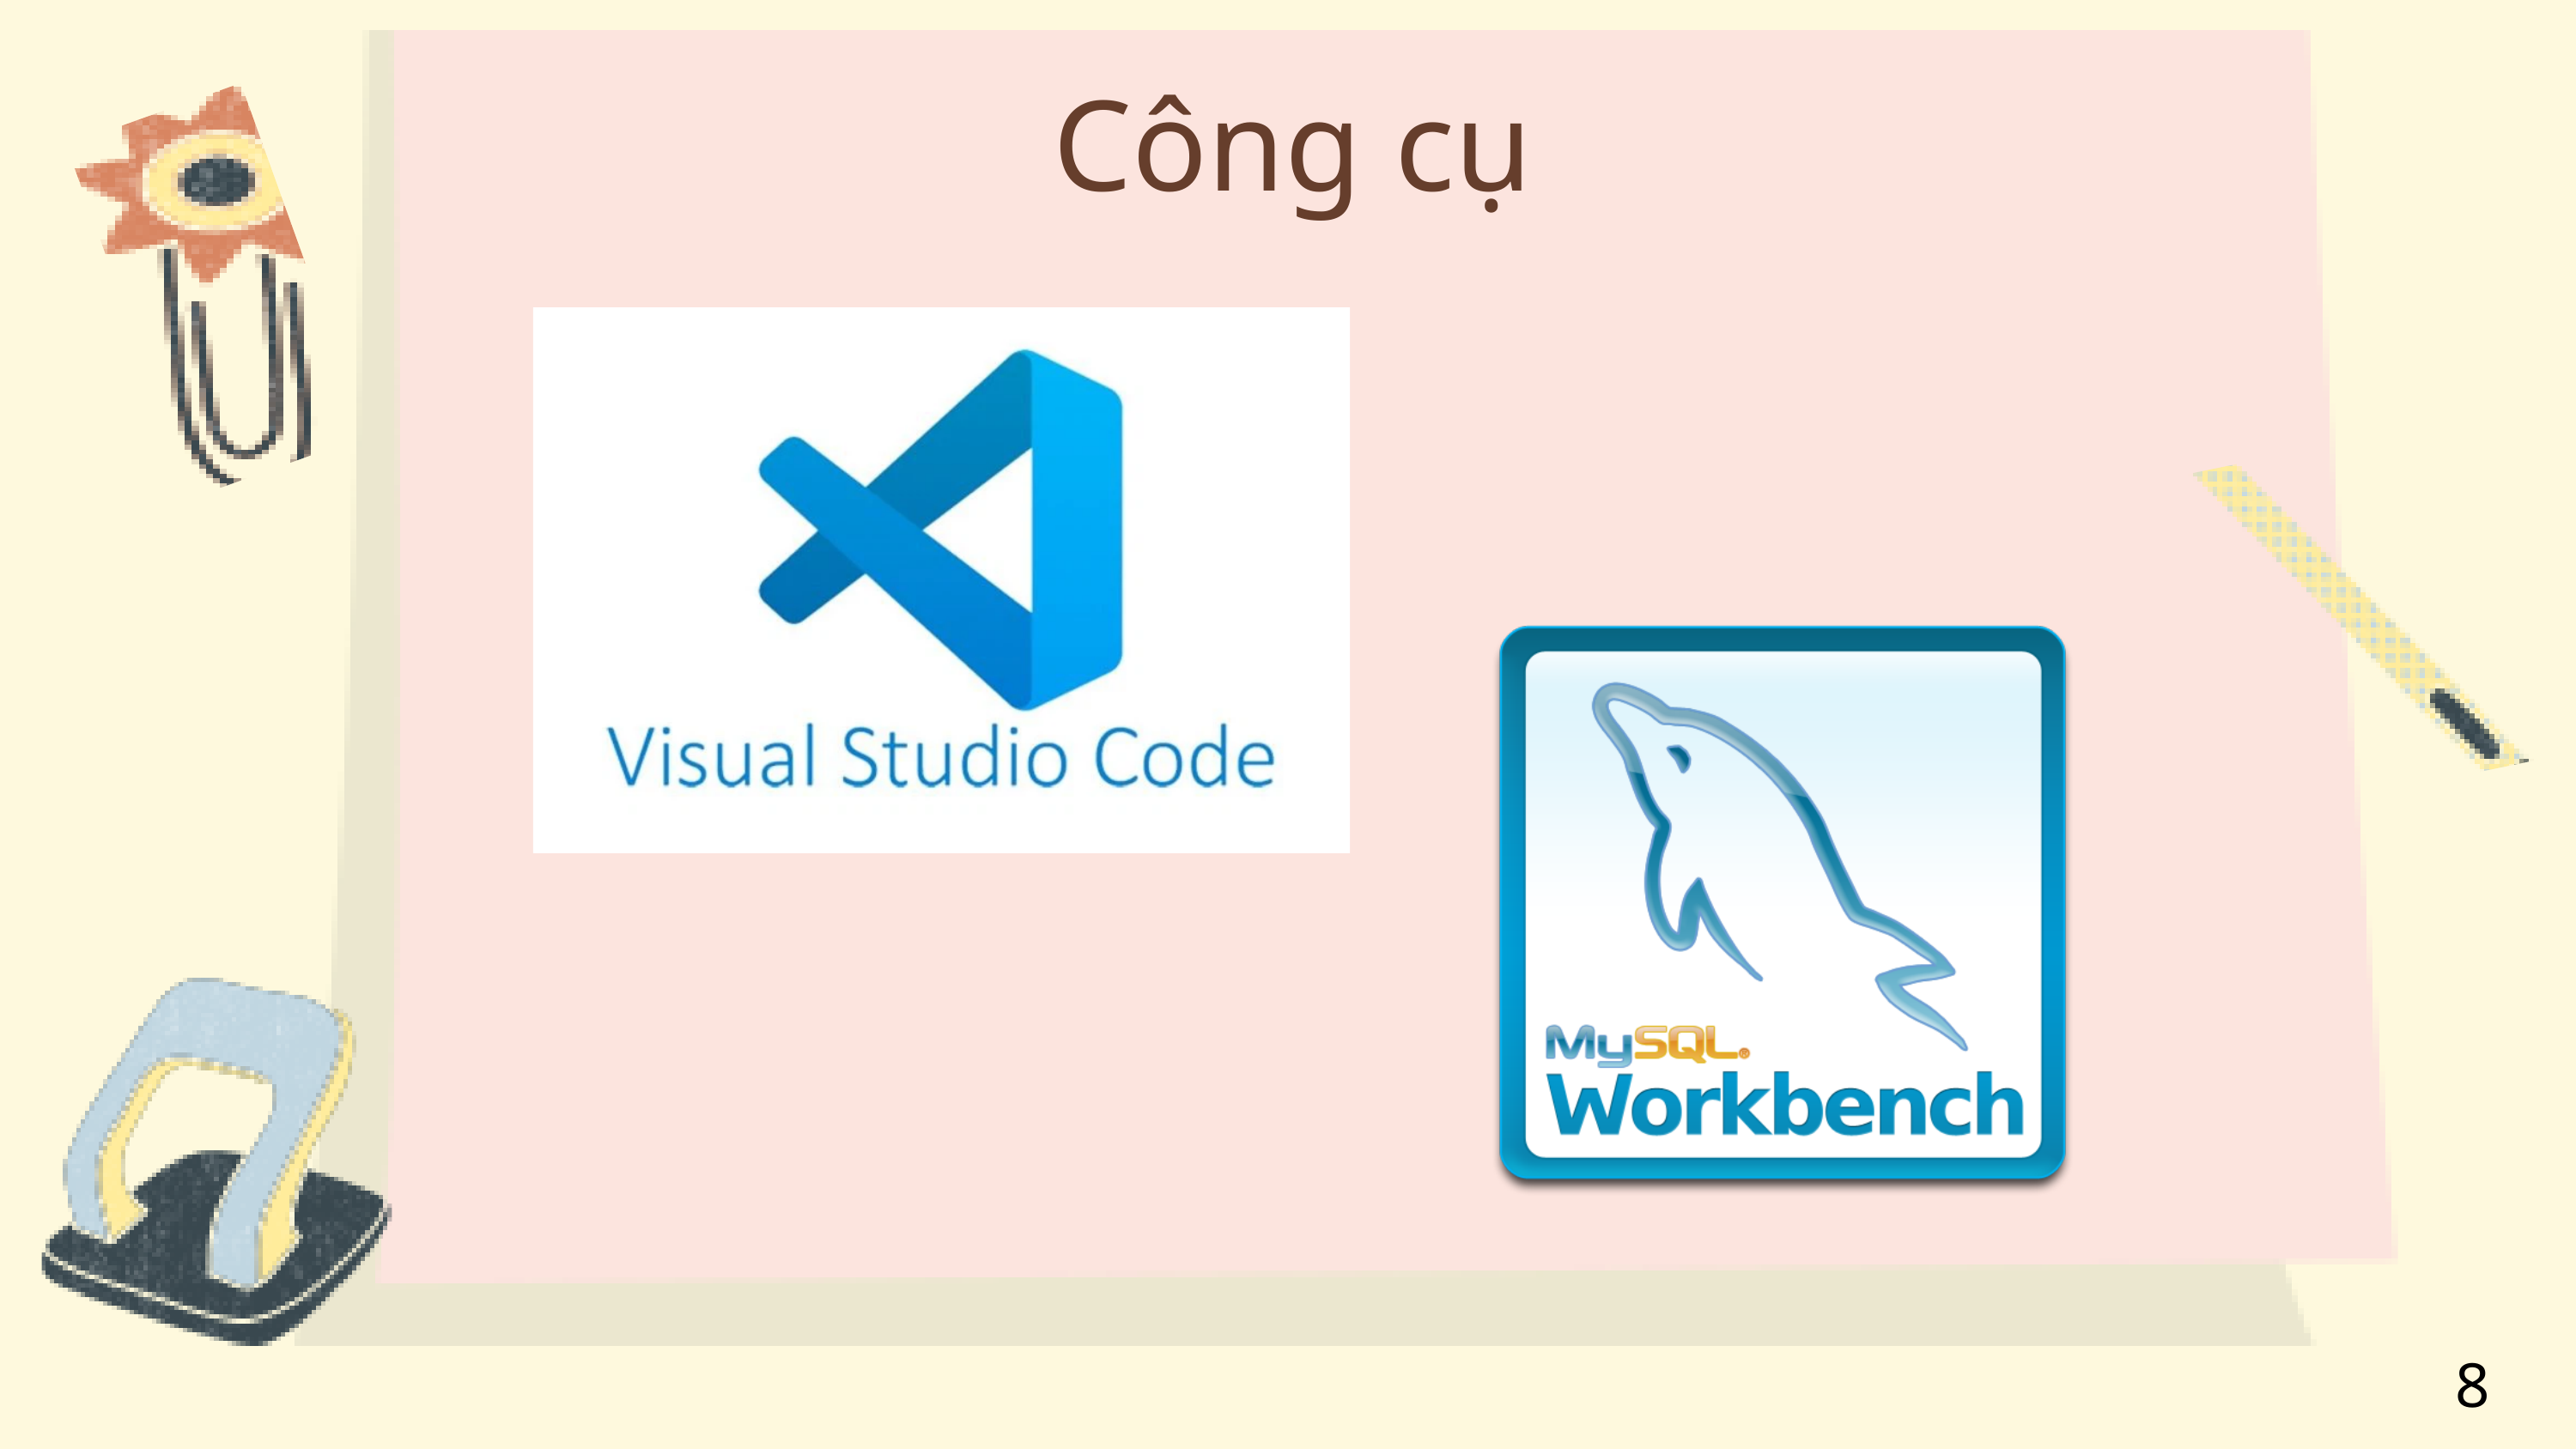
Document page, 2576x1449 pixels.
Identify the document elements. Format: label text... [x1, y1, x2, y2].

text_box Công cụ [295, 65, 2291, 216]
text_box [2154, 411, 2564, 825]
text_box [295, 30, 2398, 1346]
text_box [41, 978, 392, 1346]
text_box [532, 307, 1351, 853]
text_box 8 [2452, 1334, 2493, 1420]
text_box [1491, 617, 2074, 1200]
text_box [66, 82, 368, 498]
